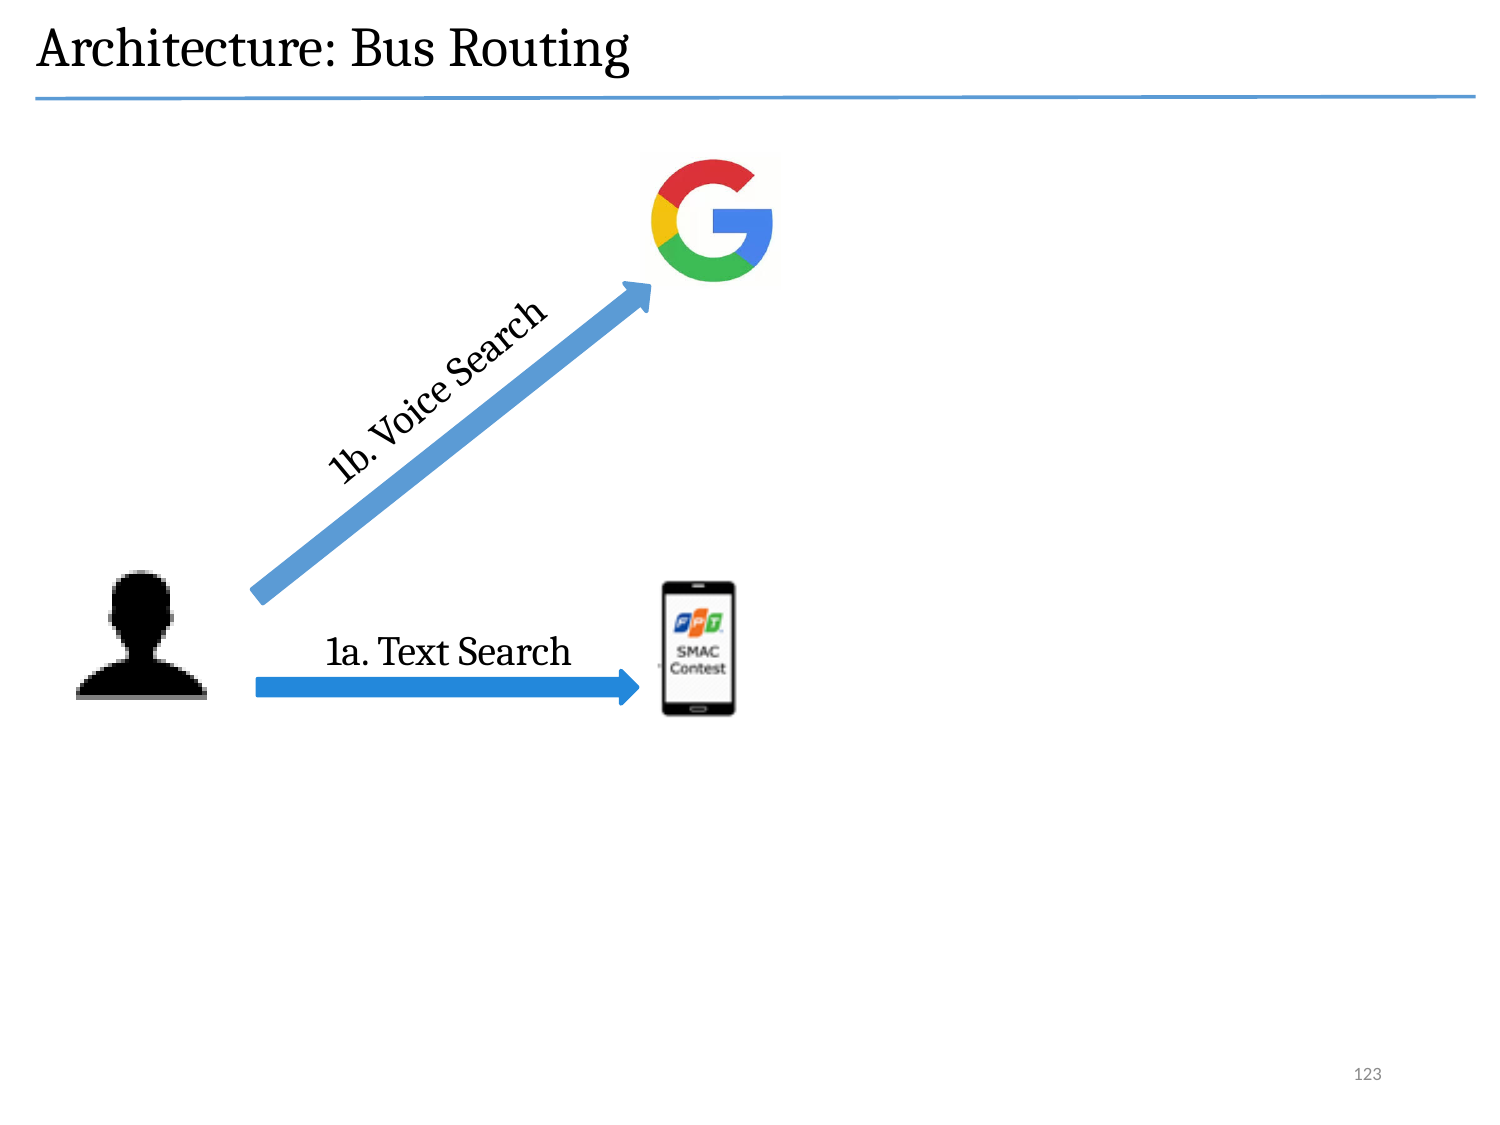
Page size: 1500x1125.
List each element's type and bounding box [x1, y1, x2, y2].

picture [657, 572, 756, 725]
text_box [251, 283, 649, 604]
picture [640, 152, 781, 290]
text_box [302, 268, 571, 508]
title [21, 0, 1316, 97]
text_box [257, 616, 638, 704]
picture [76, 570, 207, 700]
slide_number [1059, 1042, 1397, 1103]
